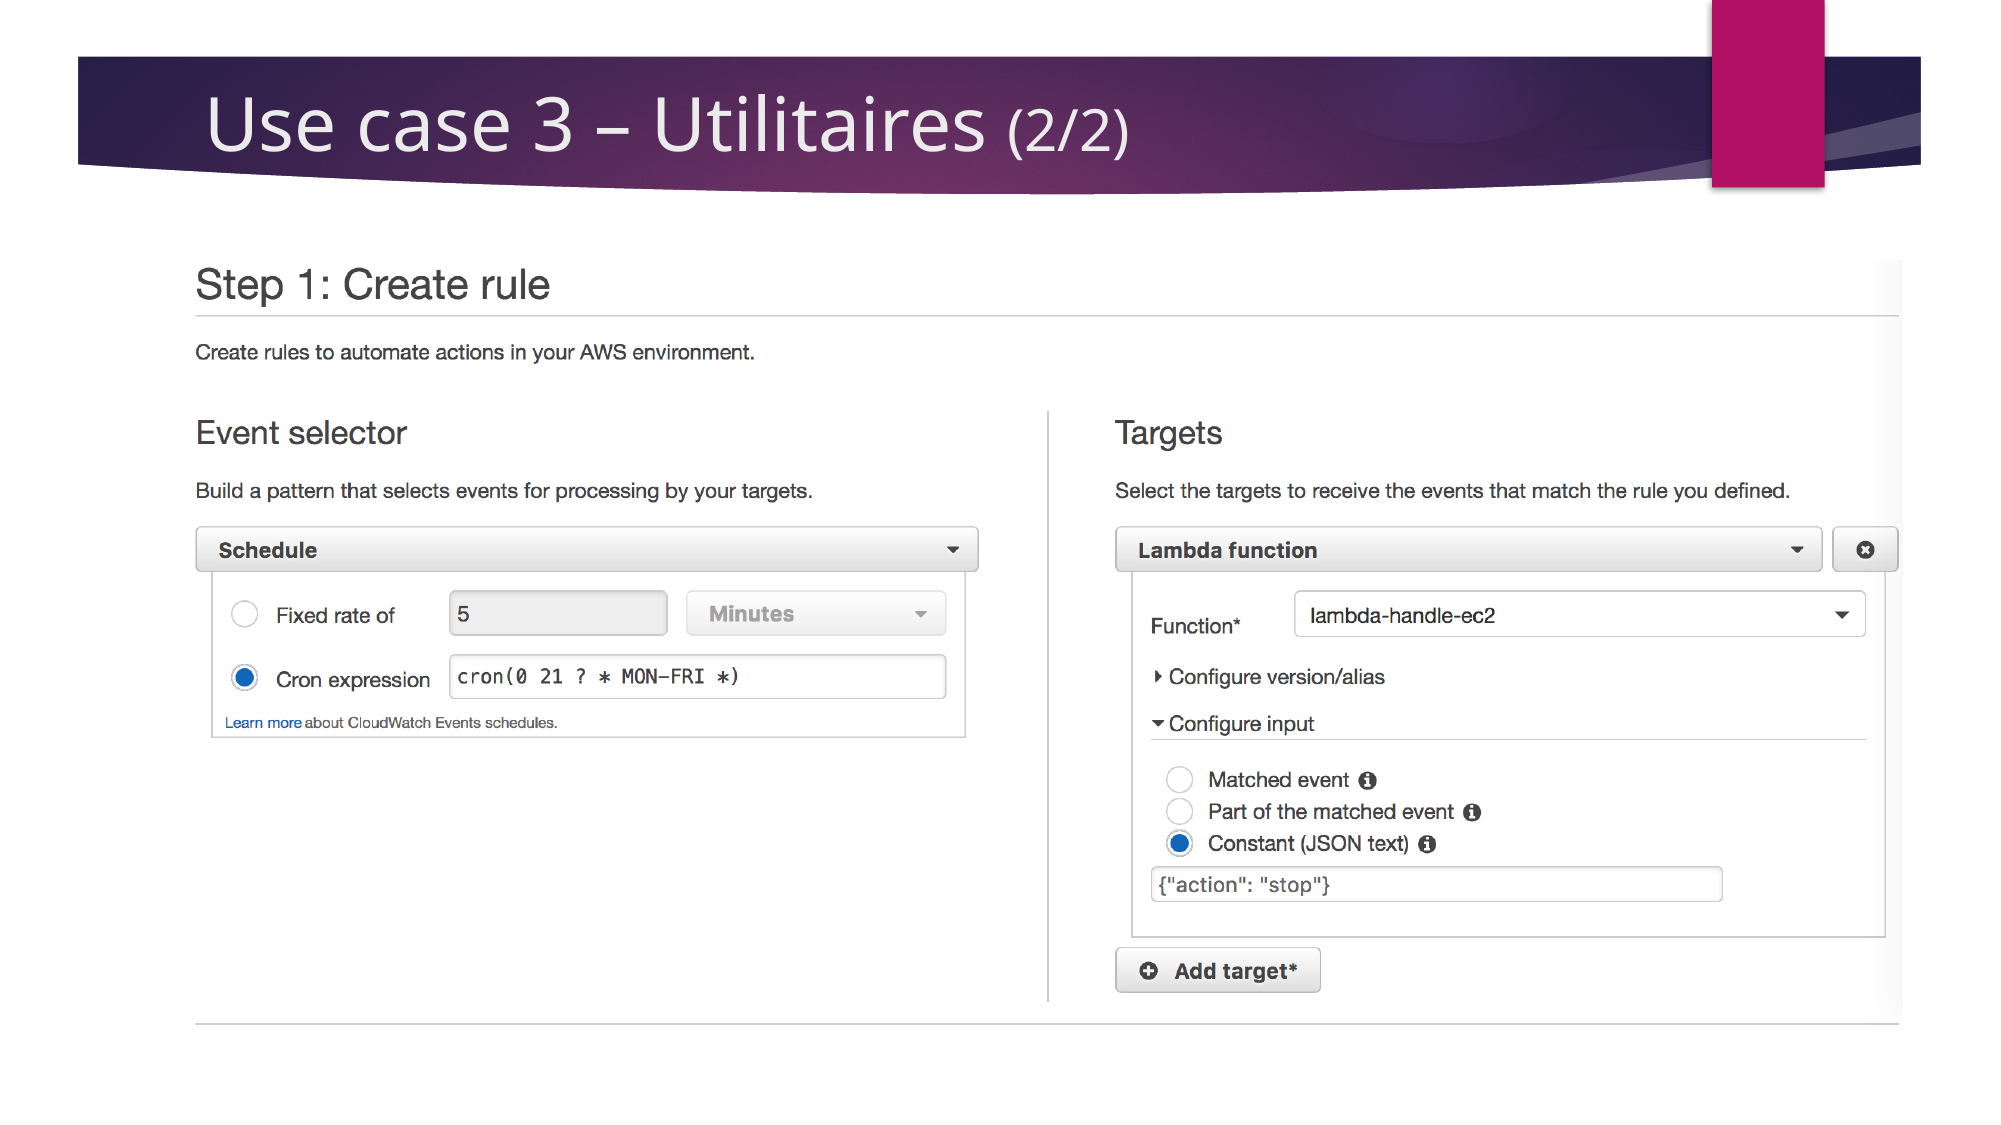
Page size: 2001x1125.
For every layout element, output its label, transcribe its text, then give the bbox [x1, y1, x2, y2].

title Use case 3 – Utilitaires (2/2) [189, 63, 1627, 180]
picture [189, 259, 1903, 1032]
